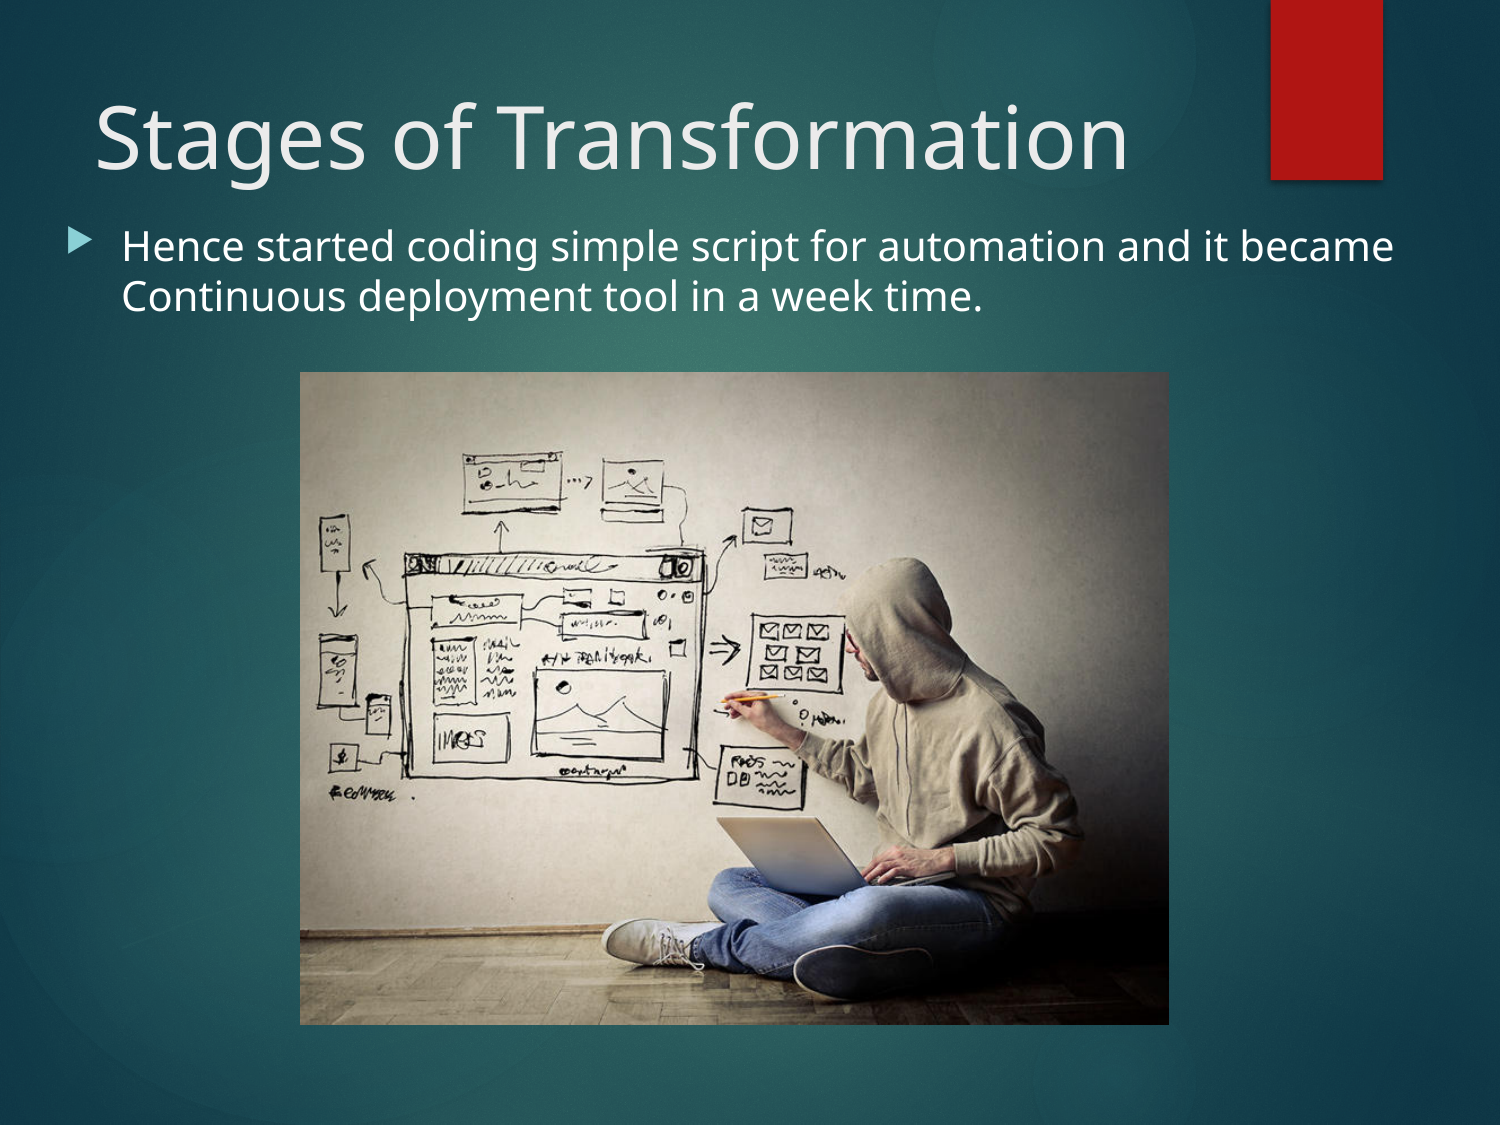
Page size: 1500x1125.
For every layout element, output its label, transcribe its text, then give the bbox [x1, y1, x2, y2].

picture [299, 372, 1169, 1026]
list Hence started coding simple script for automation and it became Continuous deployment tool in a week time. [50, 212, 1450, 363]
title Stages of Transformation [79, 74, 1237, 212]
